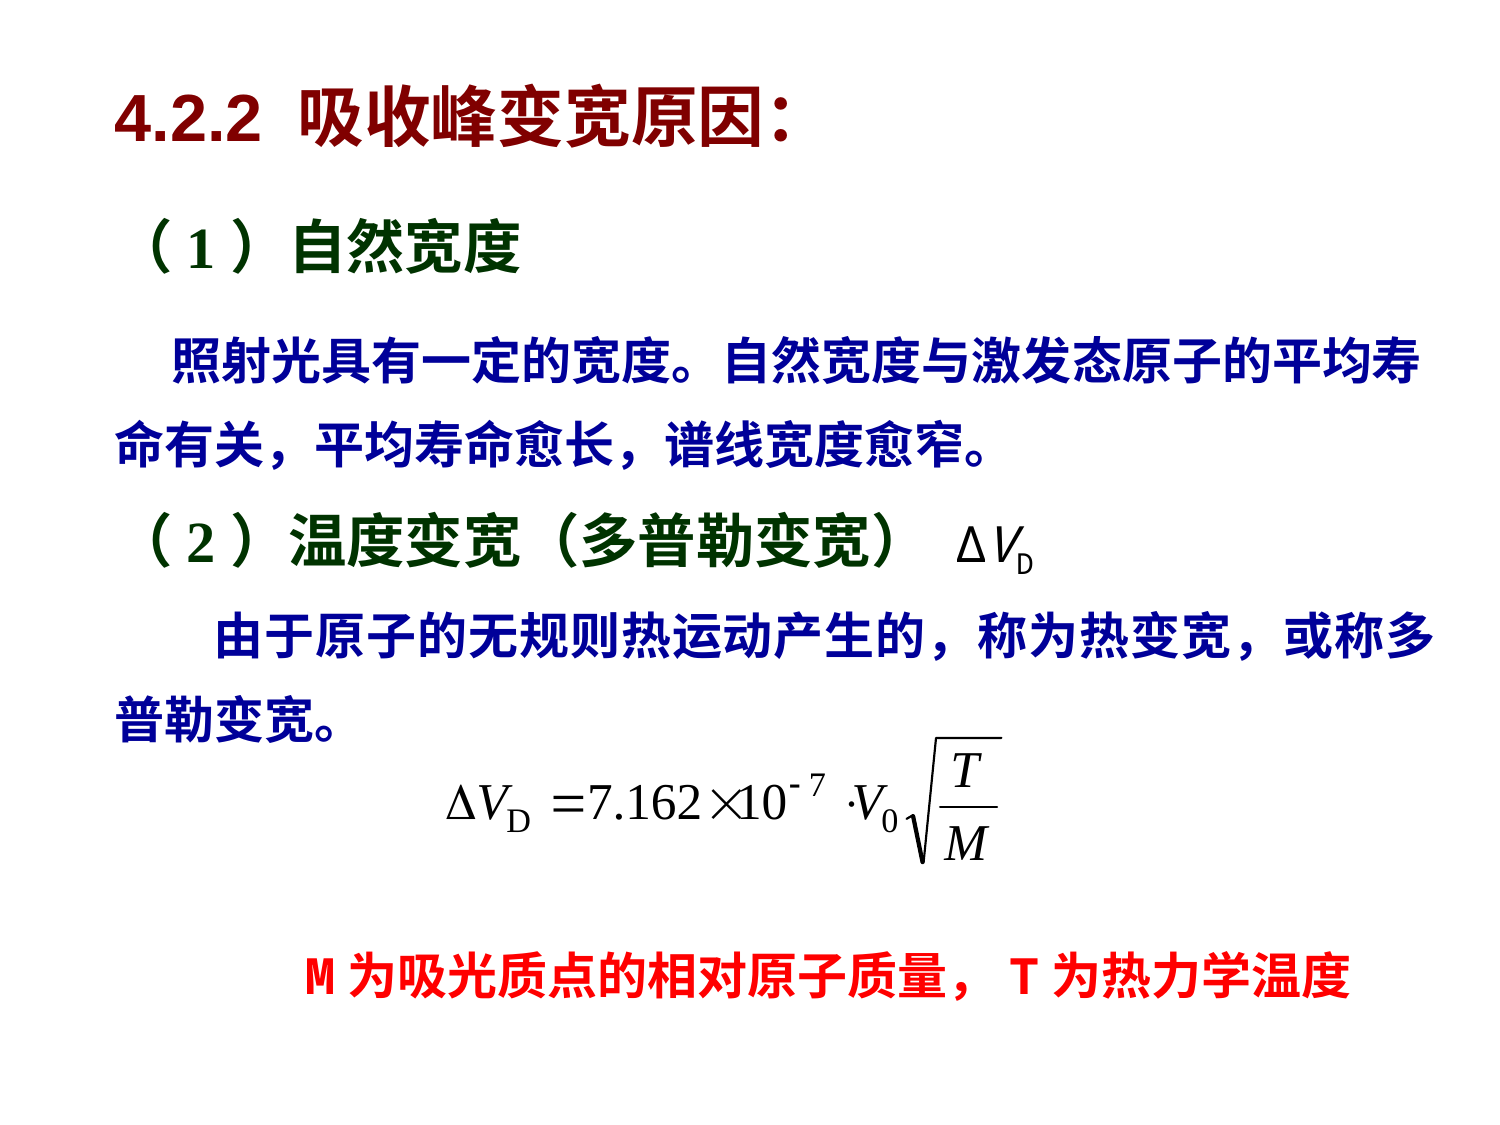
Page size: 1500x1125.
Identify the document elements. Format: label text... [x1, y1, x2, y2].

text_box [437, 724, 1009, 873]
text_box M为吸光质点的相对原子质量，T为热力学温度 [206, 937, 1450, 1013]
text_box 4.2.2 吸收峰变宽原因： [99, 74, 1025, 163]
text_box （1）自然宽度 照射光具有一定的宽度。自然宽度与激发态原子的平均寿命有关，平均寿命愈长，谱线宽度愈窄。 （2）温度变宽（多普勒变宽） ΔVD 由于原子的无规则热运动产生的，称为热变宽，或称多普勒变宽。 [99, 174, 1450, 756]
